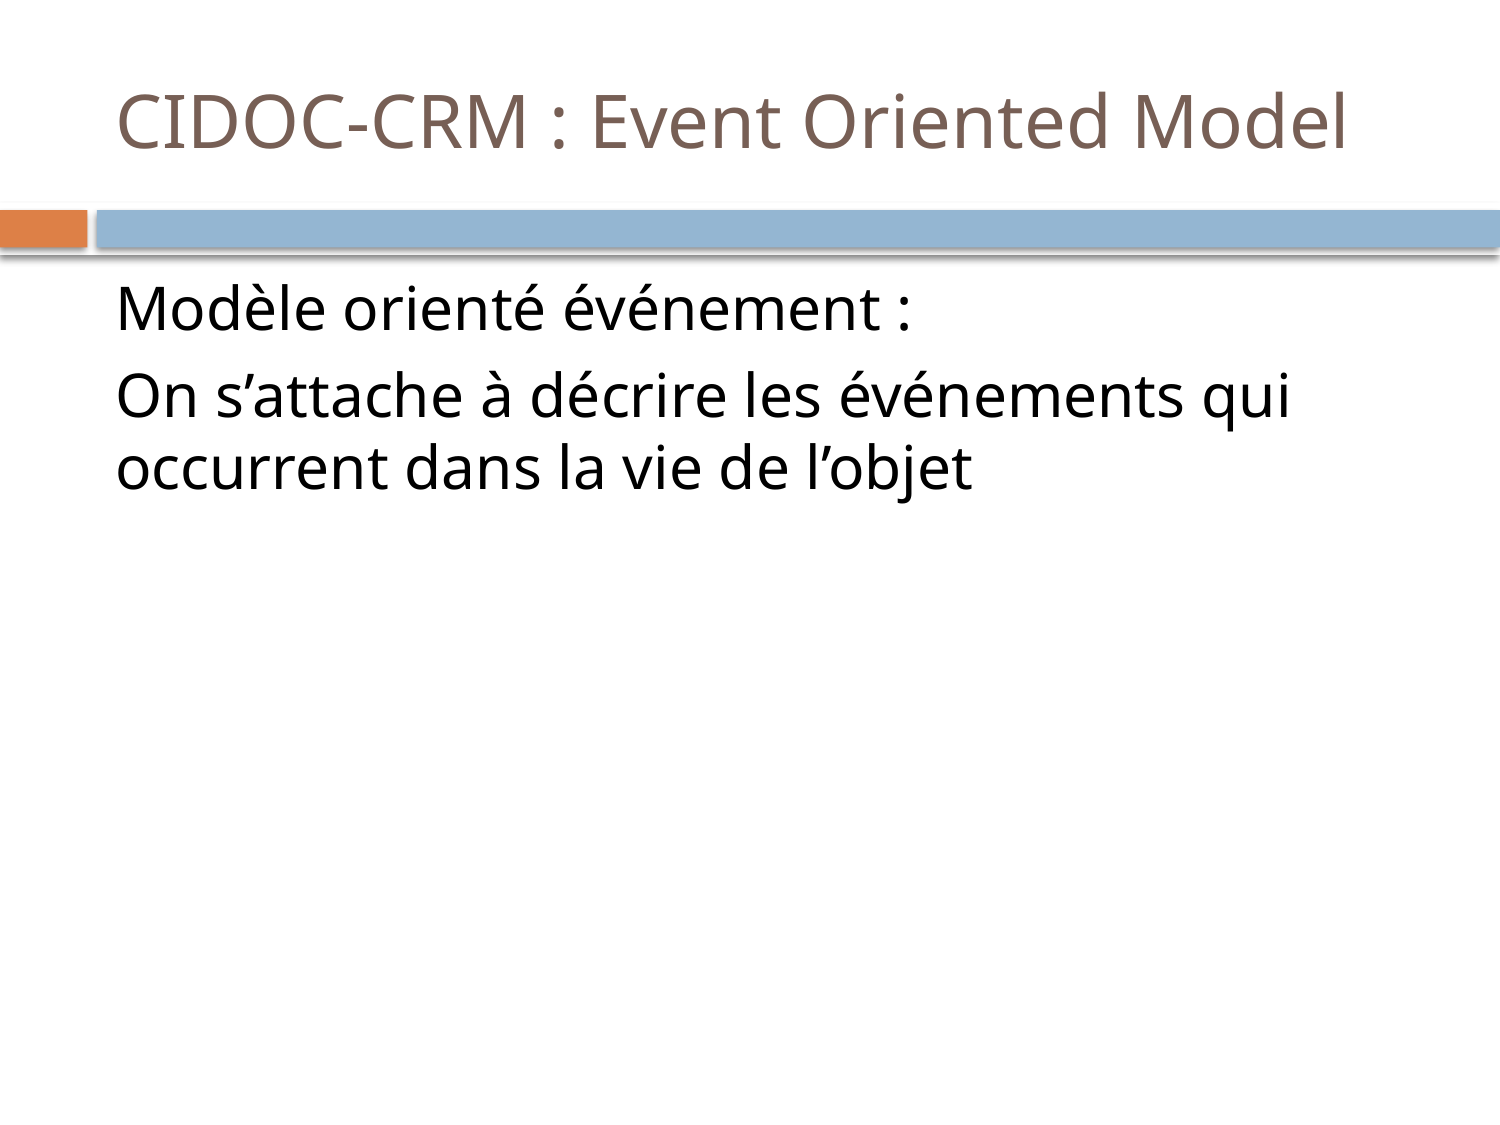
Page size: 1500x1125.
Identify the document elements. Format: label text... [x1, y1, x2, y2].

title CIDOC-CRM : Event Oriented Model [100, 37, 1438, 200]
list Modèle orienté événement : On s’attache à décrire les événements qui occurrent dans la vie de l’objet [100, 262, 1438, 1000]
